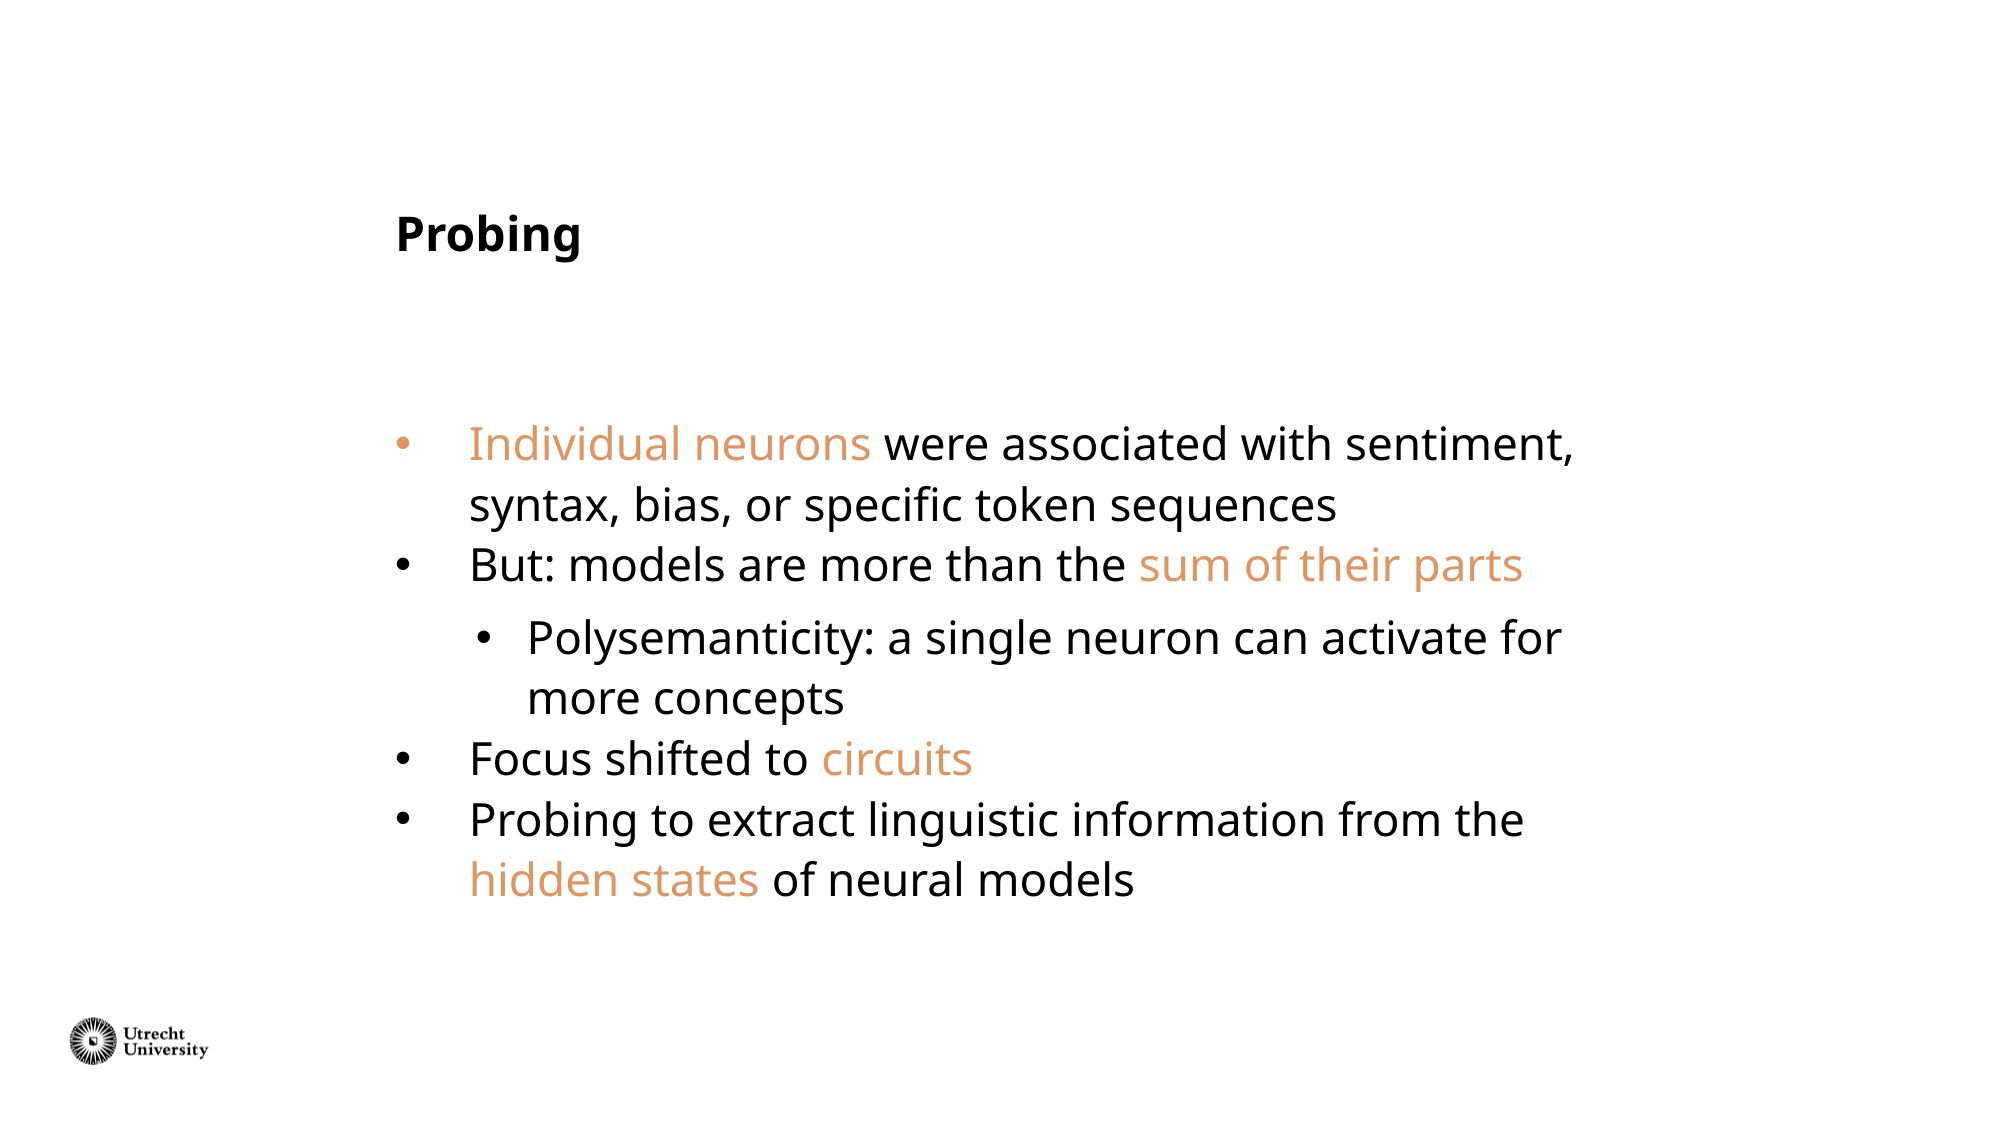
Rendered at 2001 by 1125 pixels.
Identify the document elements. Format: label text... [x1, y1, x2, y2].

list Individual neurons were associated with sentiment, syntax, bias, or specific token sequences But: models are more than the sum of their parts Polysemanticity: a single neuron can activate for more concepts Focus shifted to circuits Probing to extract linguistic information from the hidden states of neural models [380, 401, 1621, 967]
picture [30, 984, 314, 1096]
title Probing [380, 196, 1621, 401]
